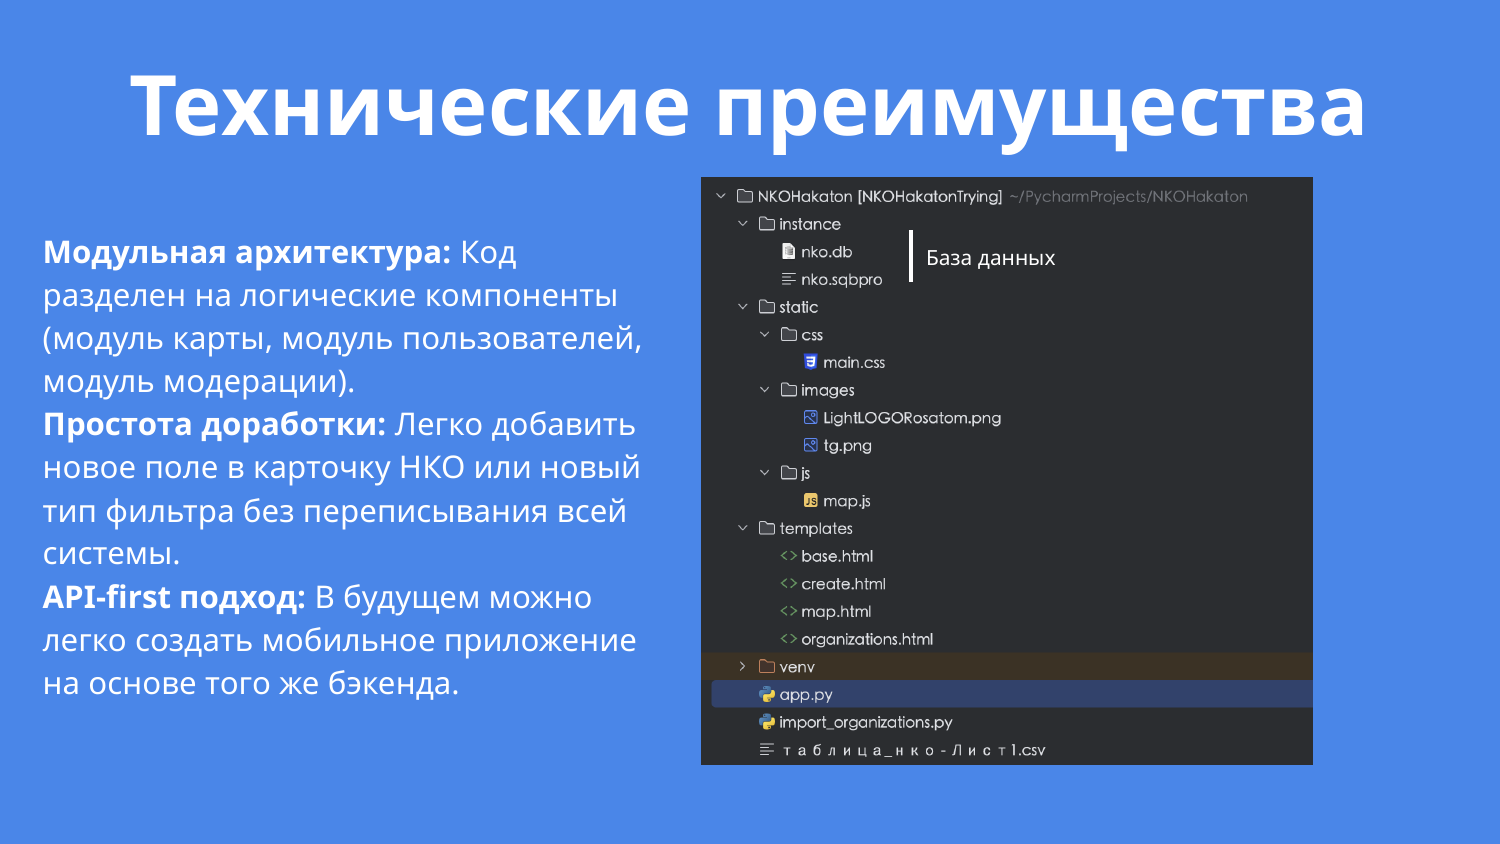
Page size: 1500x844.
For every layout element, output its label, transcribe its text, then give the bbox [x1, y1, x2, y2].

text_box Модульная архитектура: Код разделен на логические компоненты (модуль карты, модуль пользователей, модуль модерации). Простота доработки: Легко добавить новое поле в карточку НКО или новый тип фильтра без переписывания всей системы. API-first подход: В будущем можно легко создать мобильное приложение на основе того же бэкенда. [27, 211, 677, 818]
title Технические преимущества [0, 0, 1500, 205]
picture [701, 176, 1314, 765]
